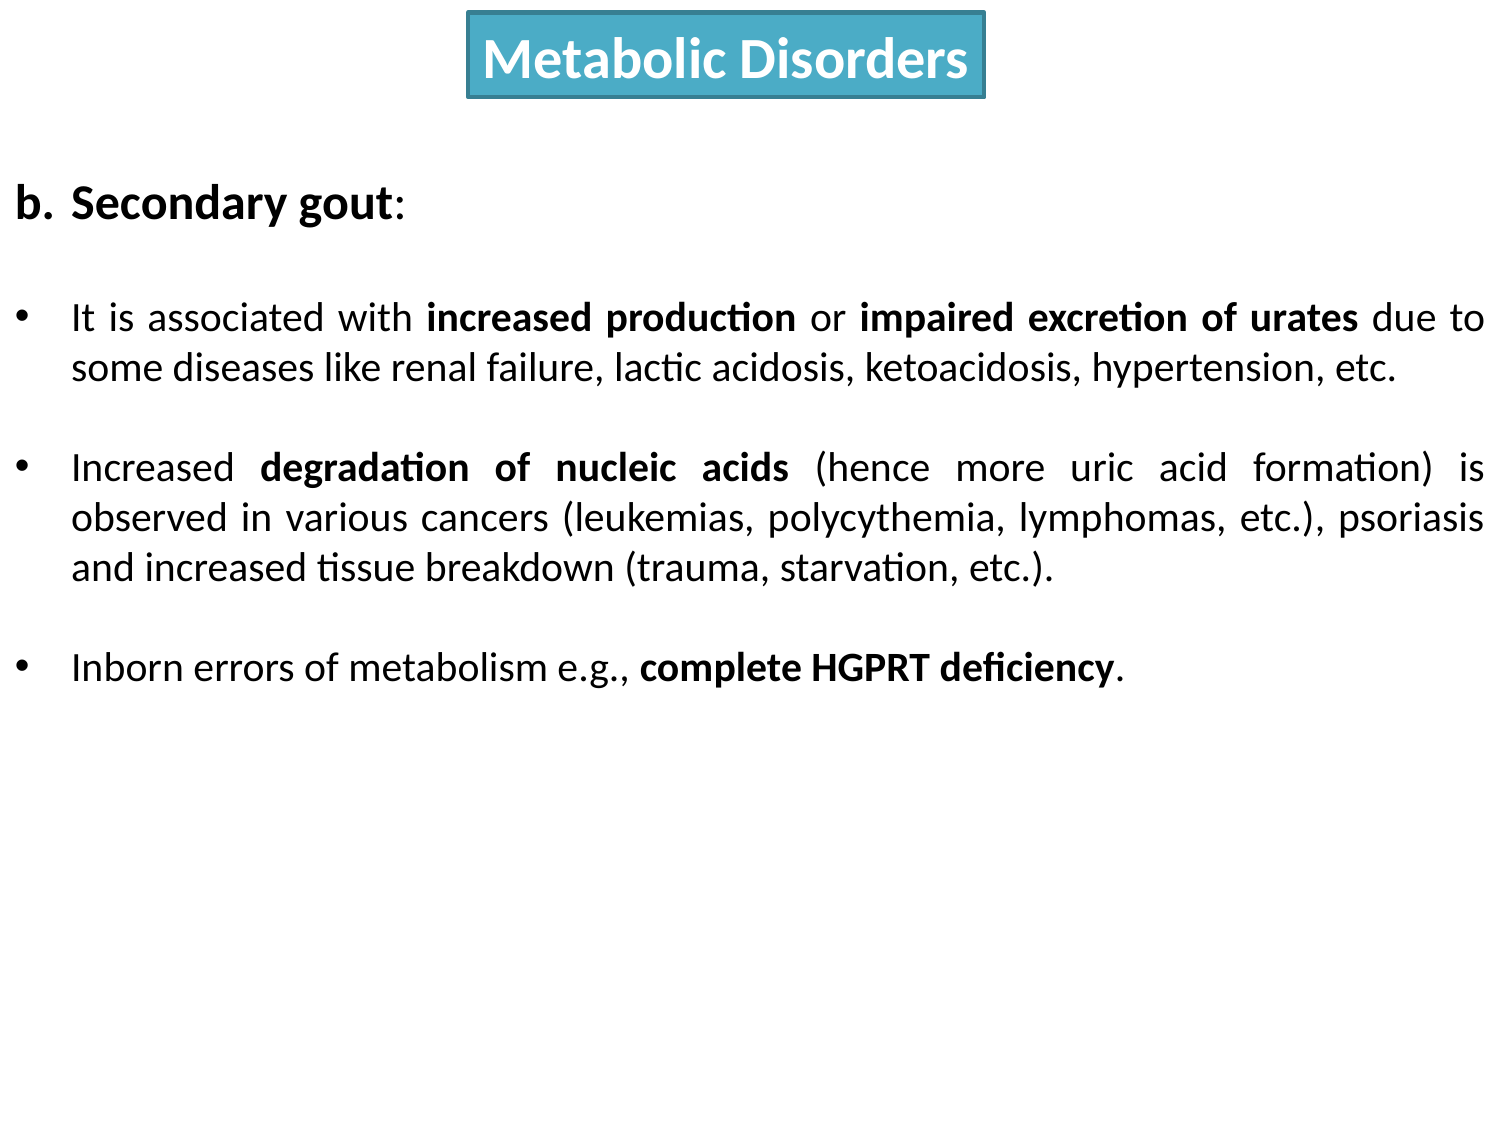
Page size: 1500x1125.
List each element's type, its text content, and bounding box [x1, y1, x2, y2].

text_box Secondary gout: It is associated with increased production or impaired excretion of urates due to some diseases like renal failure, lactic acidosis, ketoacidosis, hypertension, etc. Increased degradation of nucleic acids (hence more uric acid formation) is observed in various cancers (leukemias, polycythemia, lymphomas, etc.), psoriasis and increased tissue breakdown (trauma, starvation, etc.). Inborn errors of metabolism e.g., complete HGPRT deficiency. [0, 162, 1500, 748]
text_box Metabolic Disorders [466, 10, 986, 99]
